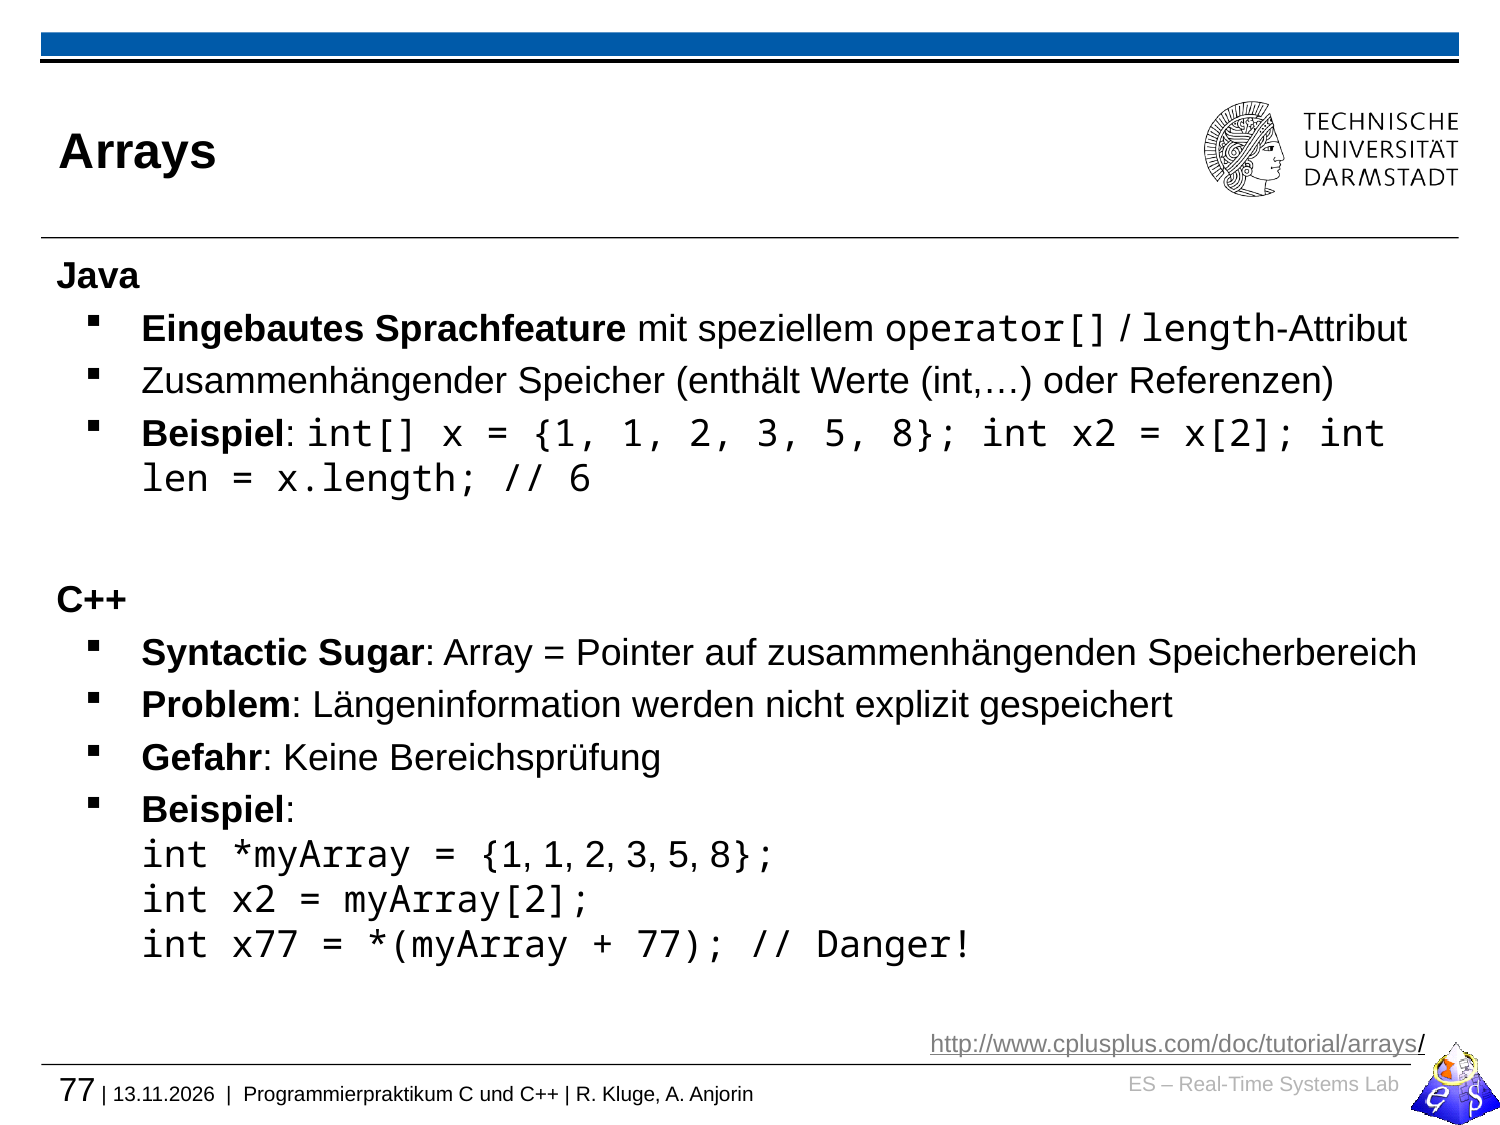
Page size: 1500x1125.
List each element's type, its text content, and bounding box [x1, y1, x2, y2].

text_box http://www.cplusplus.com/doc/tutorial/arrays/ [667, 1023, 1447, 1066]
title Arrays [58, 80, 1187, 218]
picture [1187, 84, 1483, 214]
picture [1411, 1041, 1500, 1125]
list Java Eingebautes Sprachfeature mit speziellem operator[] / length-Attribut Zusammenhängender Speicher (enthält Werte (int,…) oder Referenzen) Beispiel: int[] x = {1, 1, 2, 3, 5, 8}; int x2 = x[2]; int len = x.length; // 6 C++ Syntactic Sugar: Array = Pointer auf zusammenhängenden Speicherbereich Problem: Längeninformation werden nicht explizit gespeichert Gefahr: Keine Bereichsprüfung Beispiel: int *myArray = {1, 1, 2, 3, 5, 8}; int x2 = myArray[2]; int x77 = *(myArray + 77); // Danger! [41, 243, 1459, 976]
